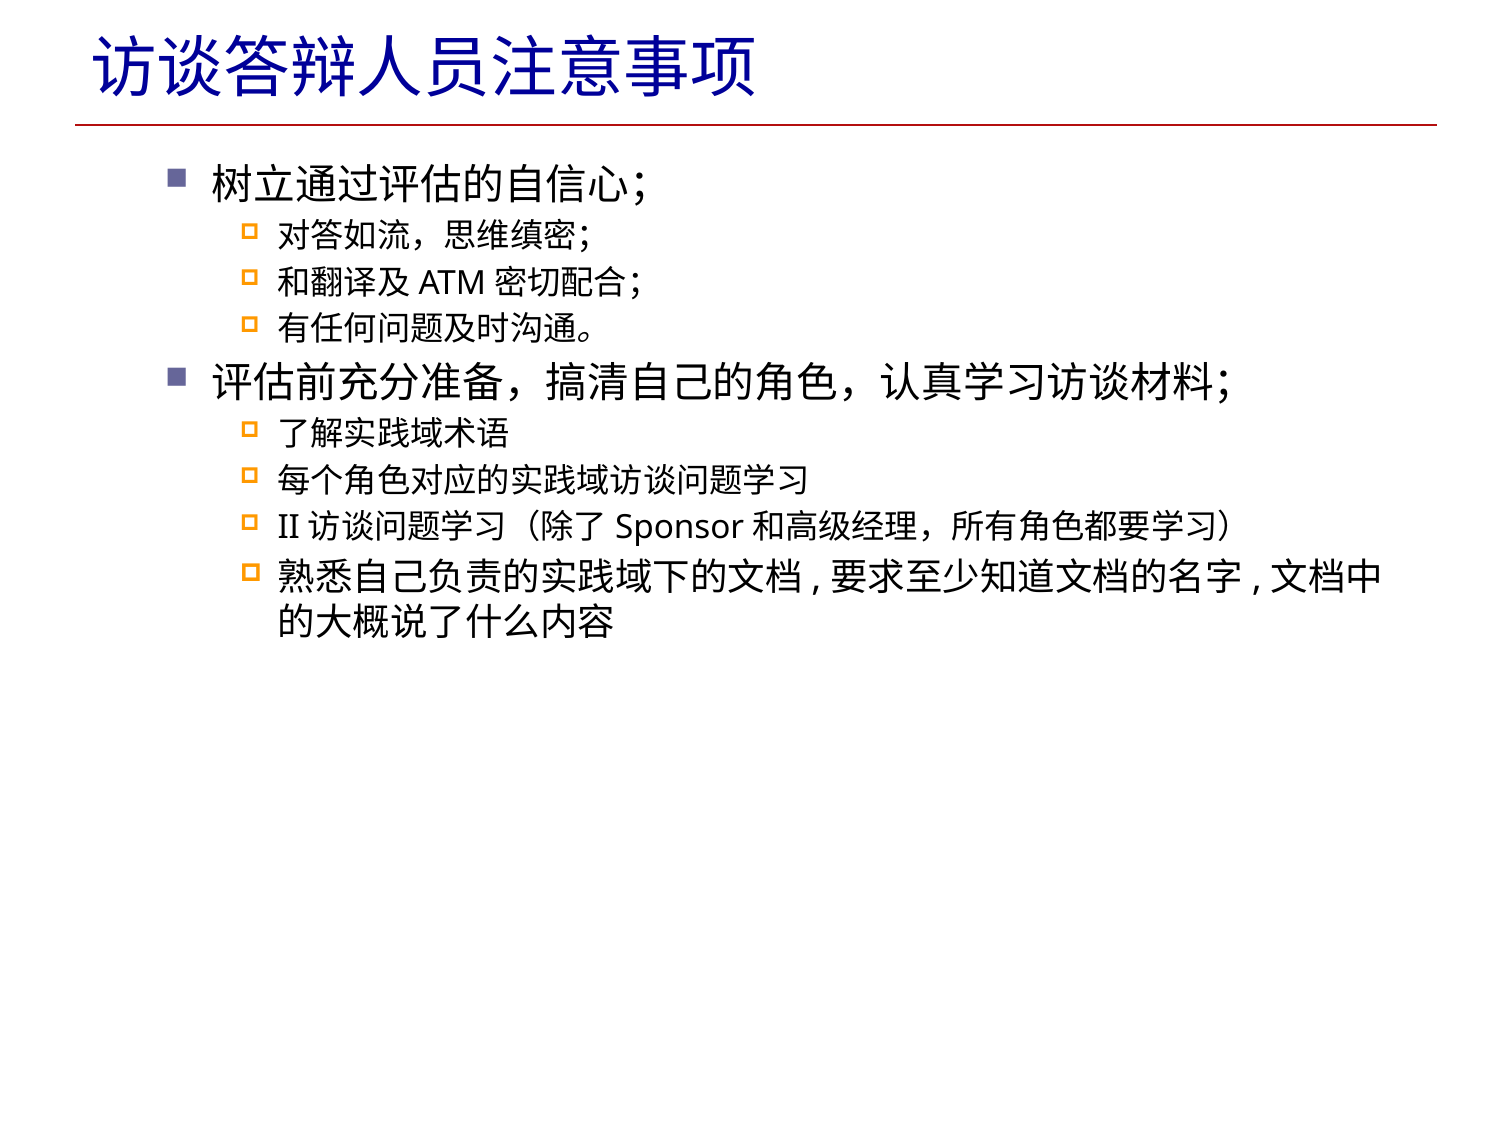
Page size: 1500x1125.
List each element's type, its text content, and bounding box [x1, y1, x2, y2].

list 树立通过评估的自信心； 对答如流，思维缜密； 和翻译及ATM密切配合； 有任何问题及时沟通。 评估前充分准备，搞清自己的角色，认真学习访谈材料； 了解实践域术语 每个角色对应的实践域访谈问题学习 II访谈问题学习（除了Sponsor和高级经理，所有角色都要学习） 熟悉自己负责的实践域下的文档,要求至少知道文档的名字,文档中的大概说了什么内容 [75, 149, 1425, 975]
title 访谈答辩人员注意事项 [75, 14, 1438, 113]
